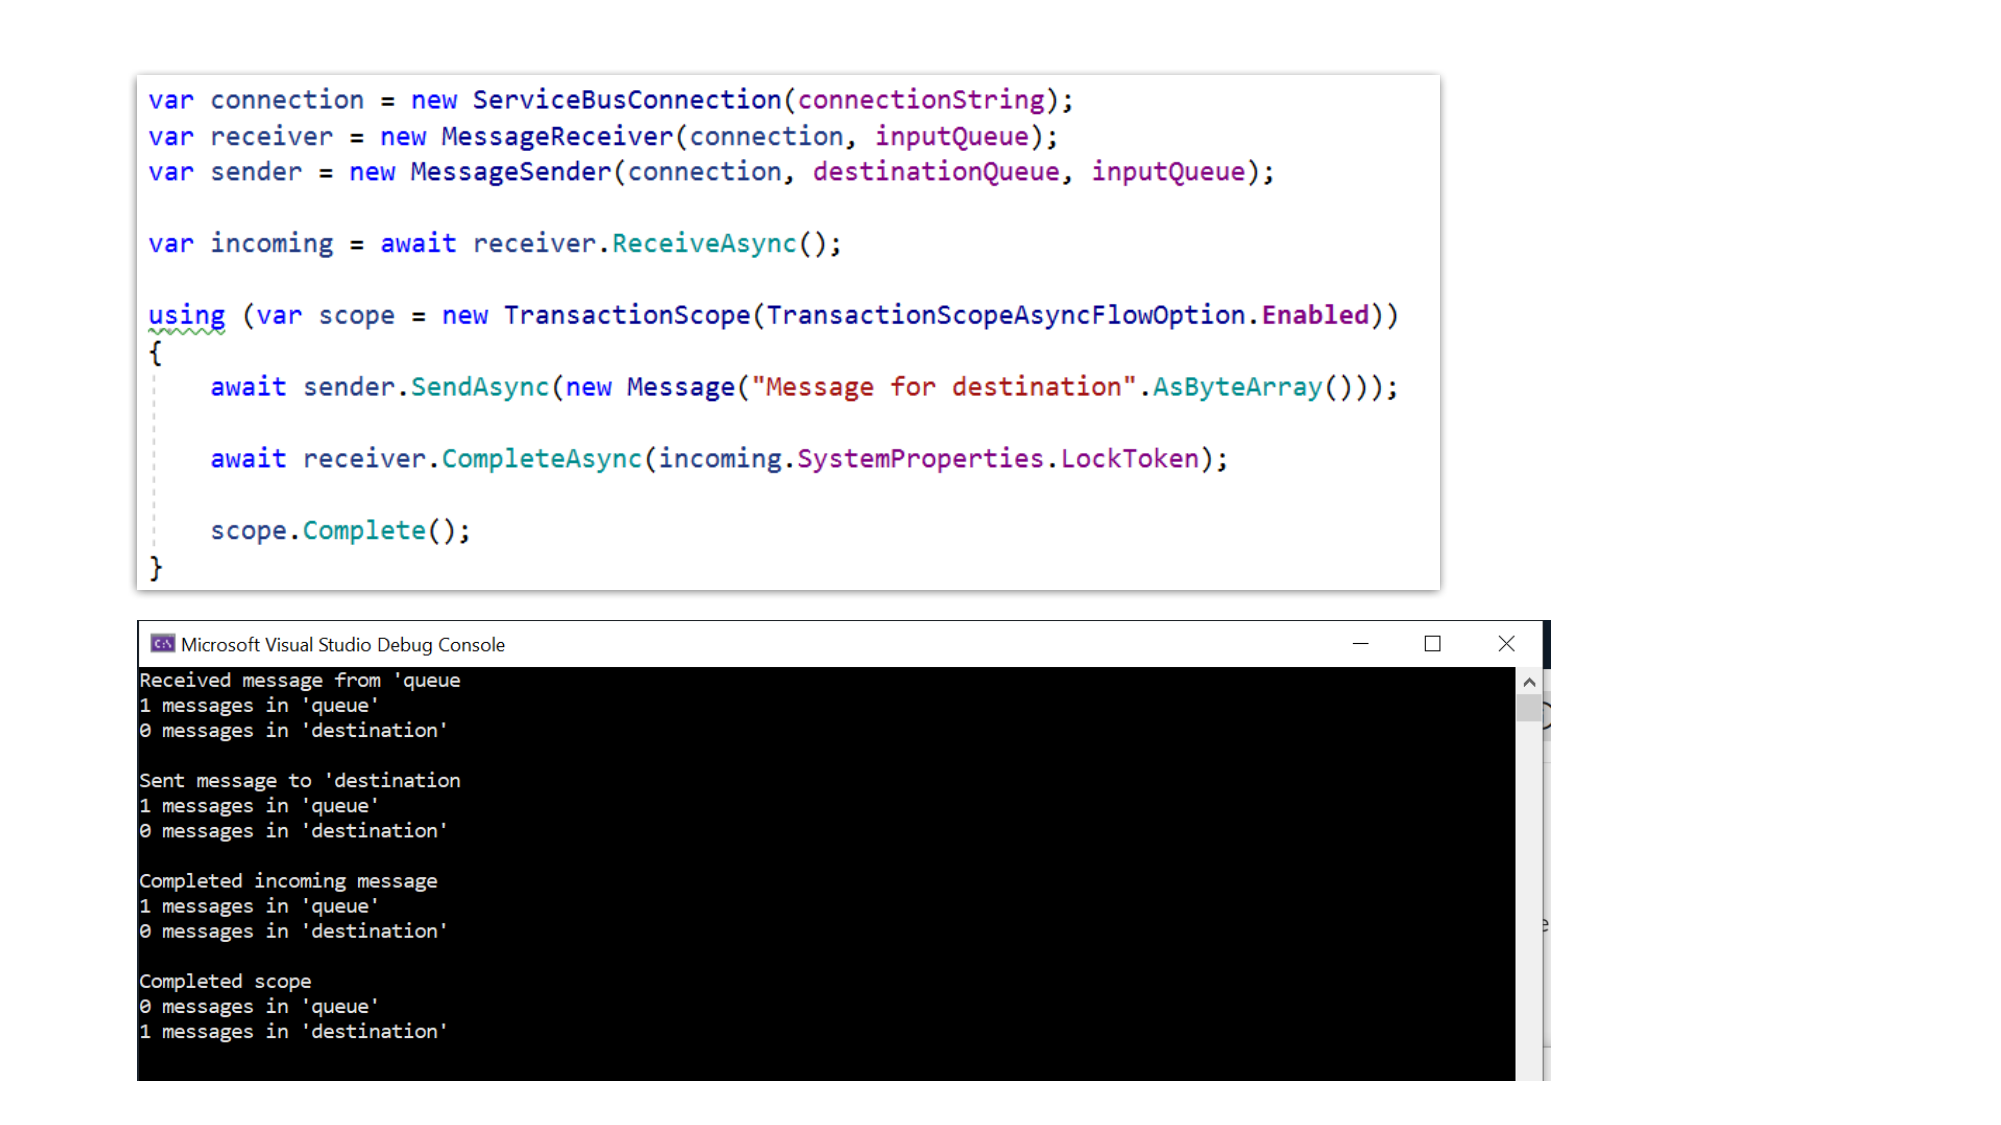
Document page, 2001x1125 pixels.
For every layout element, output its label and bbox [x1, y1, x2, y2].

picture [137, 620, 1551, 1081]
picture [137, 75, 1440, 590]
